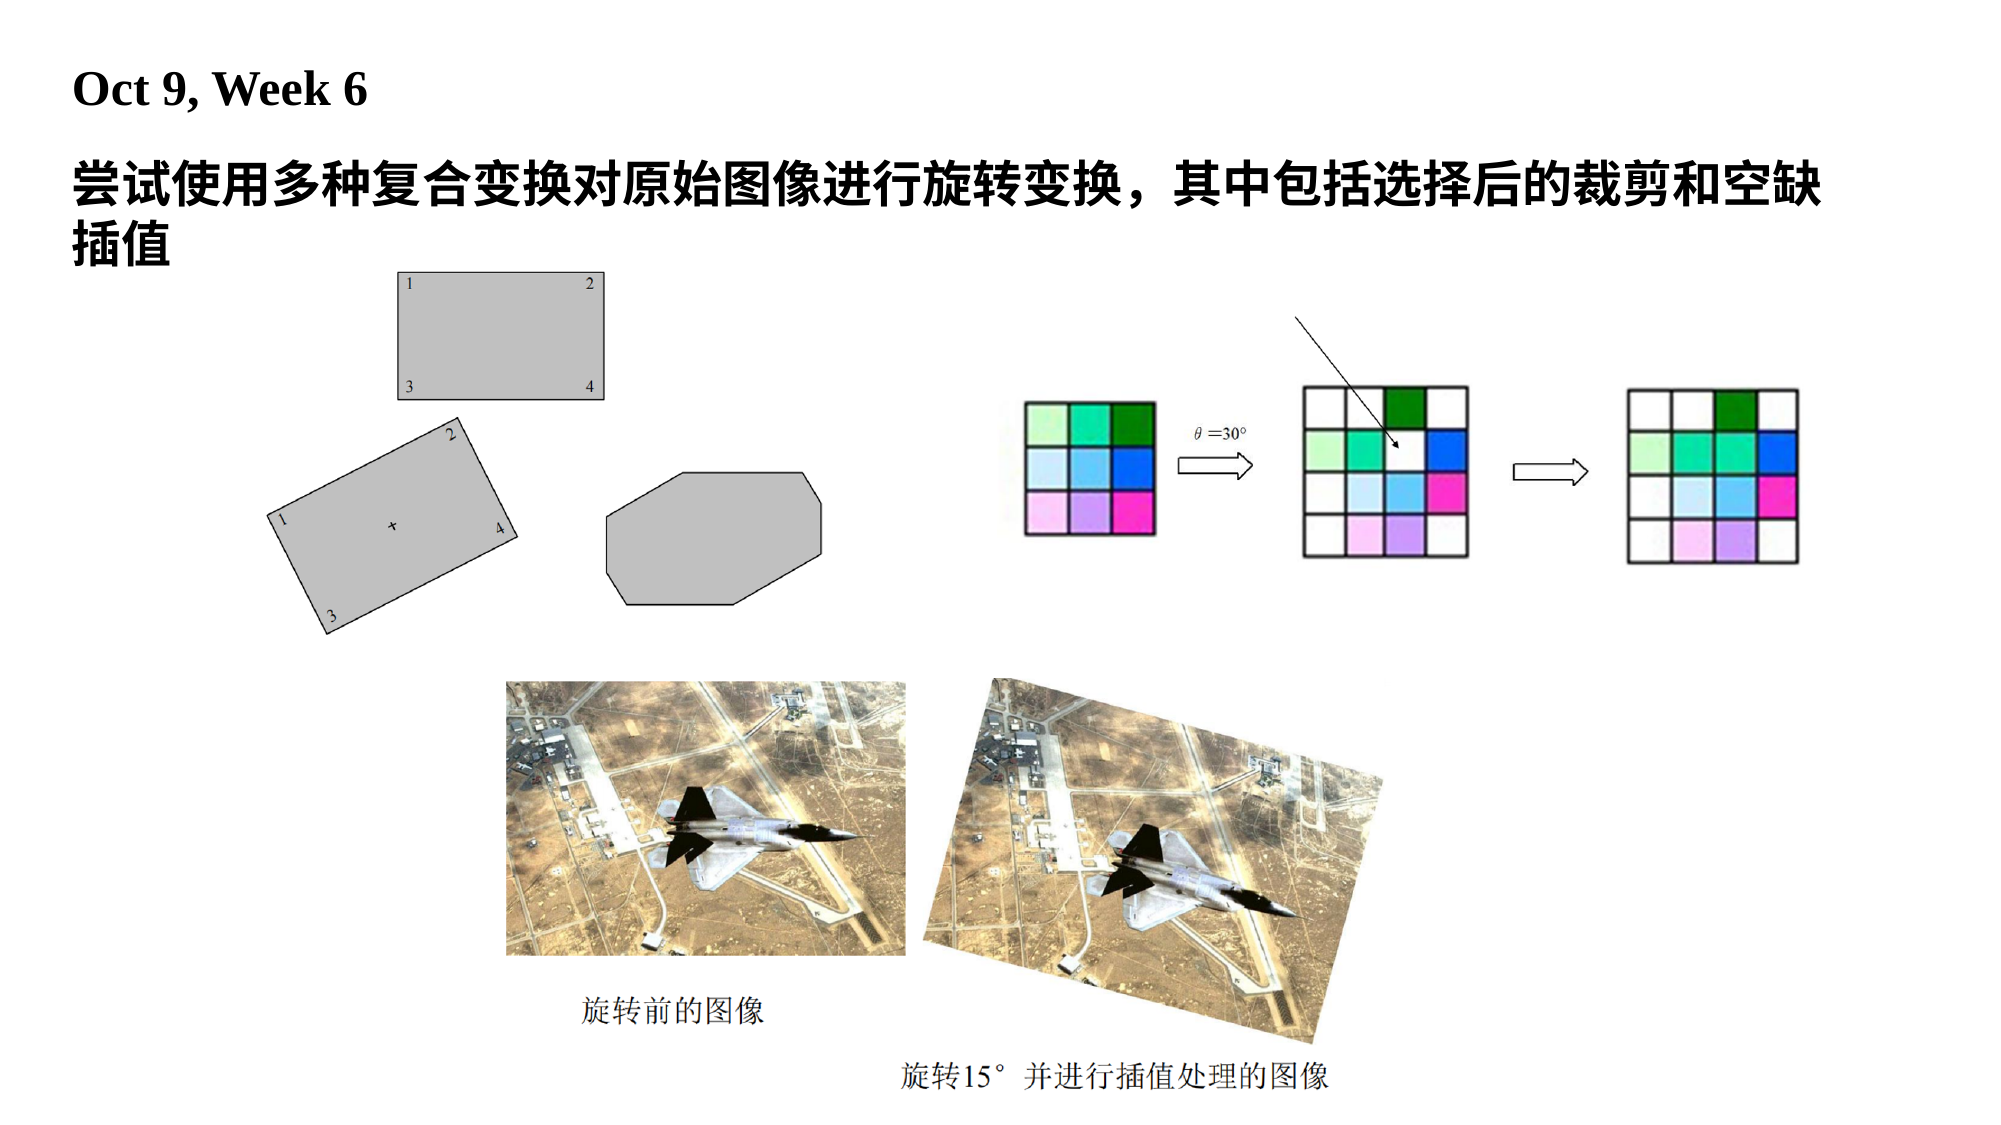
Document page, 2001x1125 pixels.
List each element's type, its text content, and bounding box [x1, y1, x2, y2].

picture [966, 279, 1877, 617]
text_box 尝试使用多种复合变换对原始图像进行旋转变换，其中包括选择后的裁剪和空缺插值 [57, 144, 1841, 580]
picture [199, 257, 852, 639]
text_box Oct 9, Week 6 [57, 48, 708, 124]
picture [469, 650, 1392, 1125]
